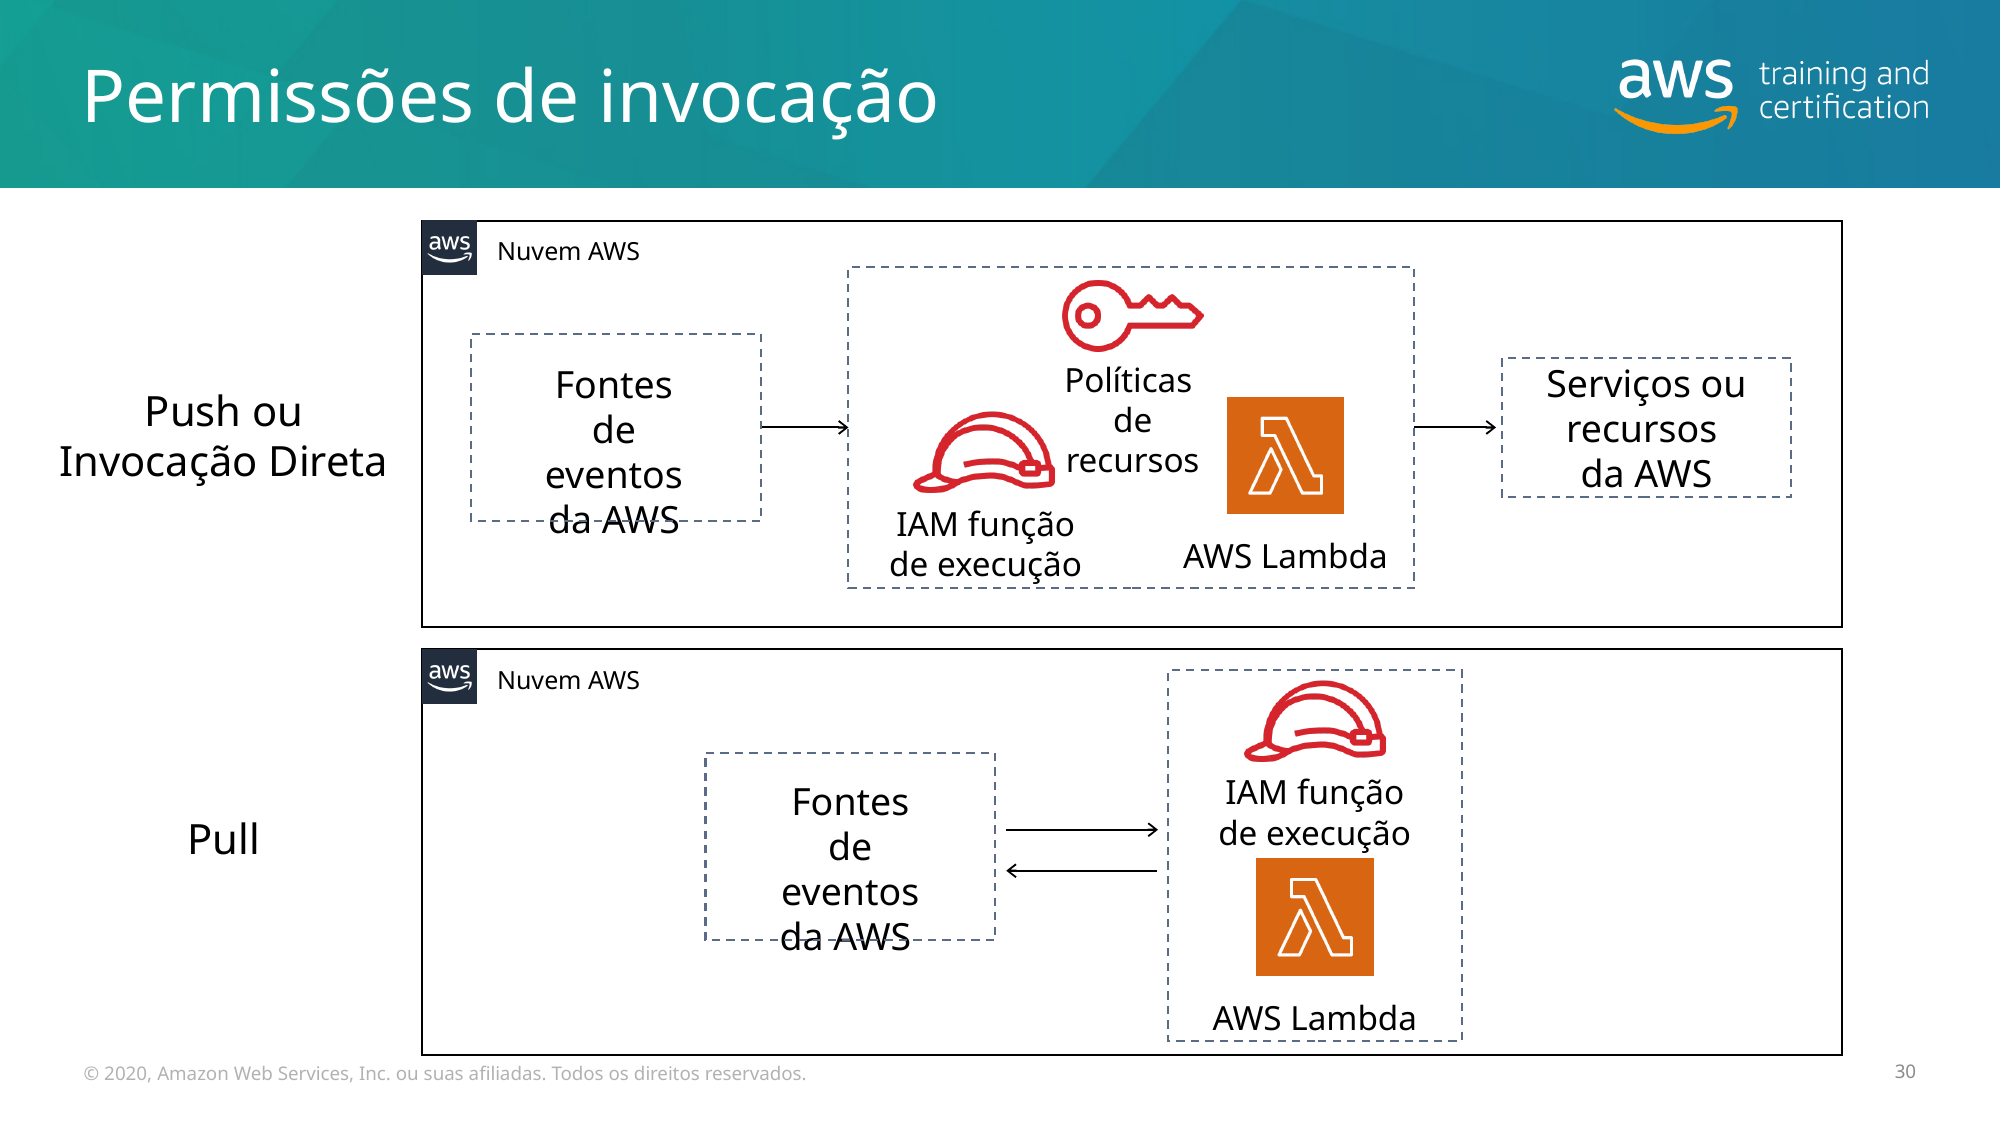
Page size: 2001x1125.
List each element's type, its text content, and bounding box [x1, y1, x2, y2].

picture [0, 0, 2000, 188]
text_box [1501, 357, 1792, 498]
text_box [1127, 397, 1475, 584]
text_box Push ou Invocação Direta [44, 377, 404, 492]
footer © 2020, Amazon Web Services, Inc. ou suas afiliadas. Todos os direitos reservados. [68, 1042, 858, 1103]
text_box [1049, 241, 1217, 440]
picture [422, 220, 477, 275]
title Permissões de invocação [66, 59, 1549, 138]
text_box Nuvem AWS [421, 220, 1843, 628]
text_box [847, 584, 1415, 589]
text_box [705, 752, 996, 941]
text_box [847, 266, 1049, 378]
slide_number 30 [1481, 1042, 1932, 1103]
text_box [1217, 266, 1415, 397]
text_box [471, 333, 762, 522]
text_box Nuvem AWS [421, 648, 1843, 1056]
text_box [845, 378, 1127, 584]
text_box Pull [172, 805, 275, 870]
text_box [1126, 647, 1504, 1045]
picture [422, 649, 477, 704]
